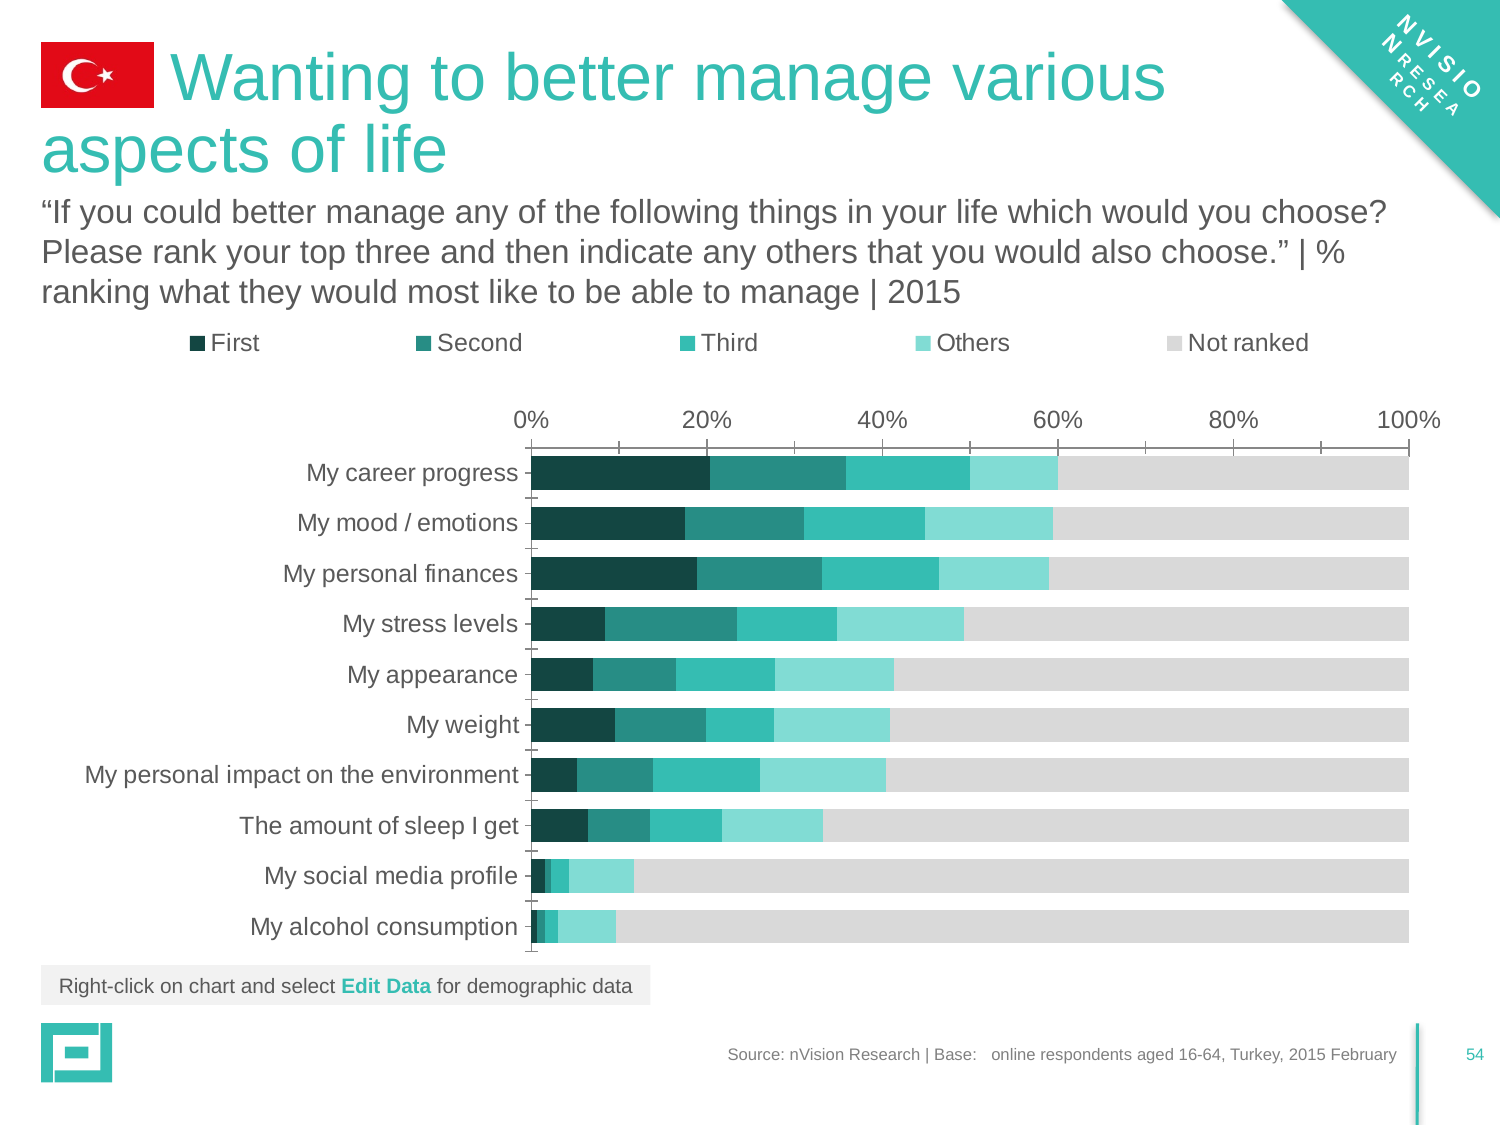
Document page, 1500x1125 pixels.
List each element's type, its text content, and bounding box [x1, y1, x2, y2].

chart [40, 302, 1460, 965]
list “If you could better manage any of the following things in your life which would you choose? Please rank your top three and then indicate any others that you would also choose.” | % ranking what they would most like to be able to manage | 2015 [41, 190, 1459, 301]
picture [40, 42, 154, 108]
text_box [1281, 0, 1500, 219]
title Wanting to better manage various aspects of life [151, 42, 1276, 116]
list Source: nVision Research | Base: online respondents aged 16-64, Turkey, 2015 February [112, 1039, 1414, 1072]
text_box Right-click on chart and select Edit Data for demographic data [41, 972, 651, 1005]
